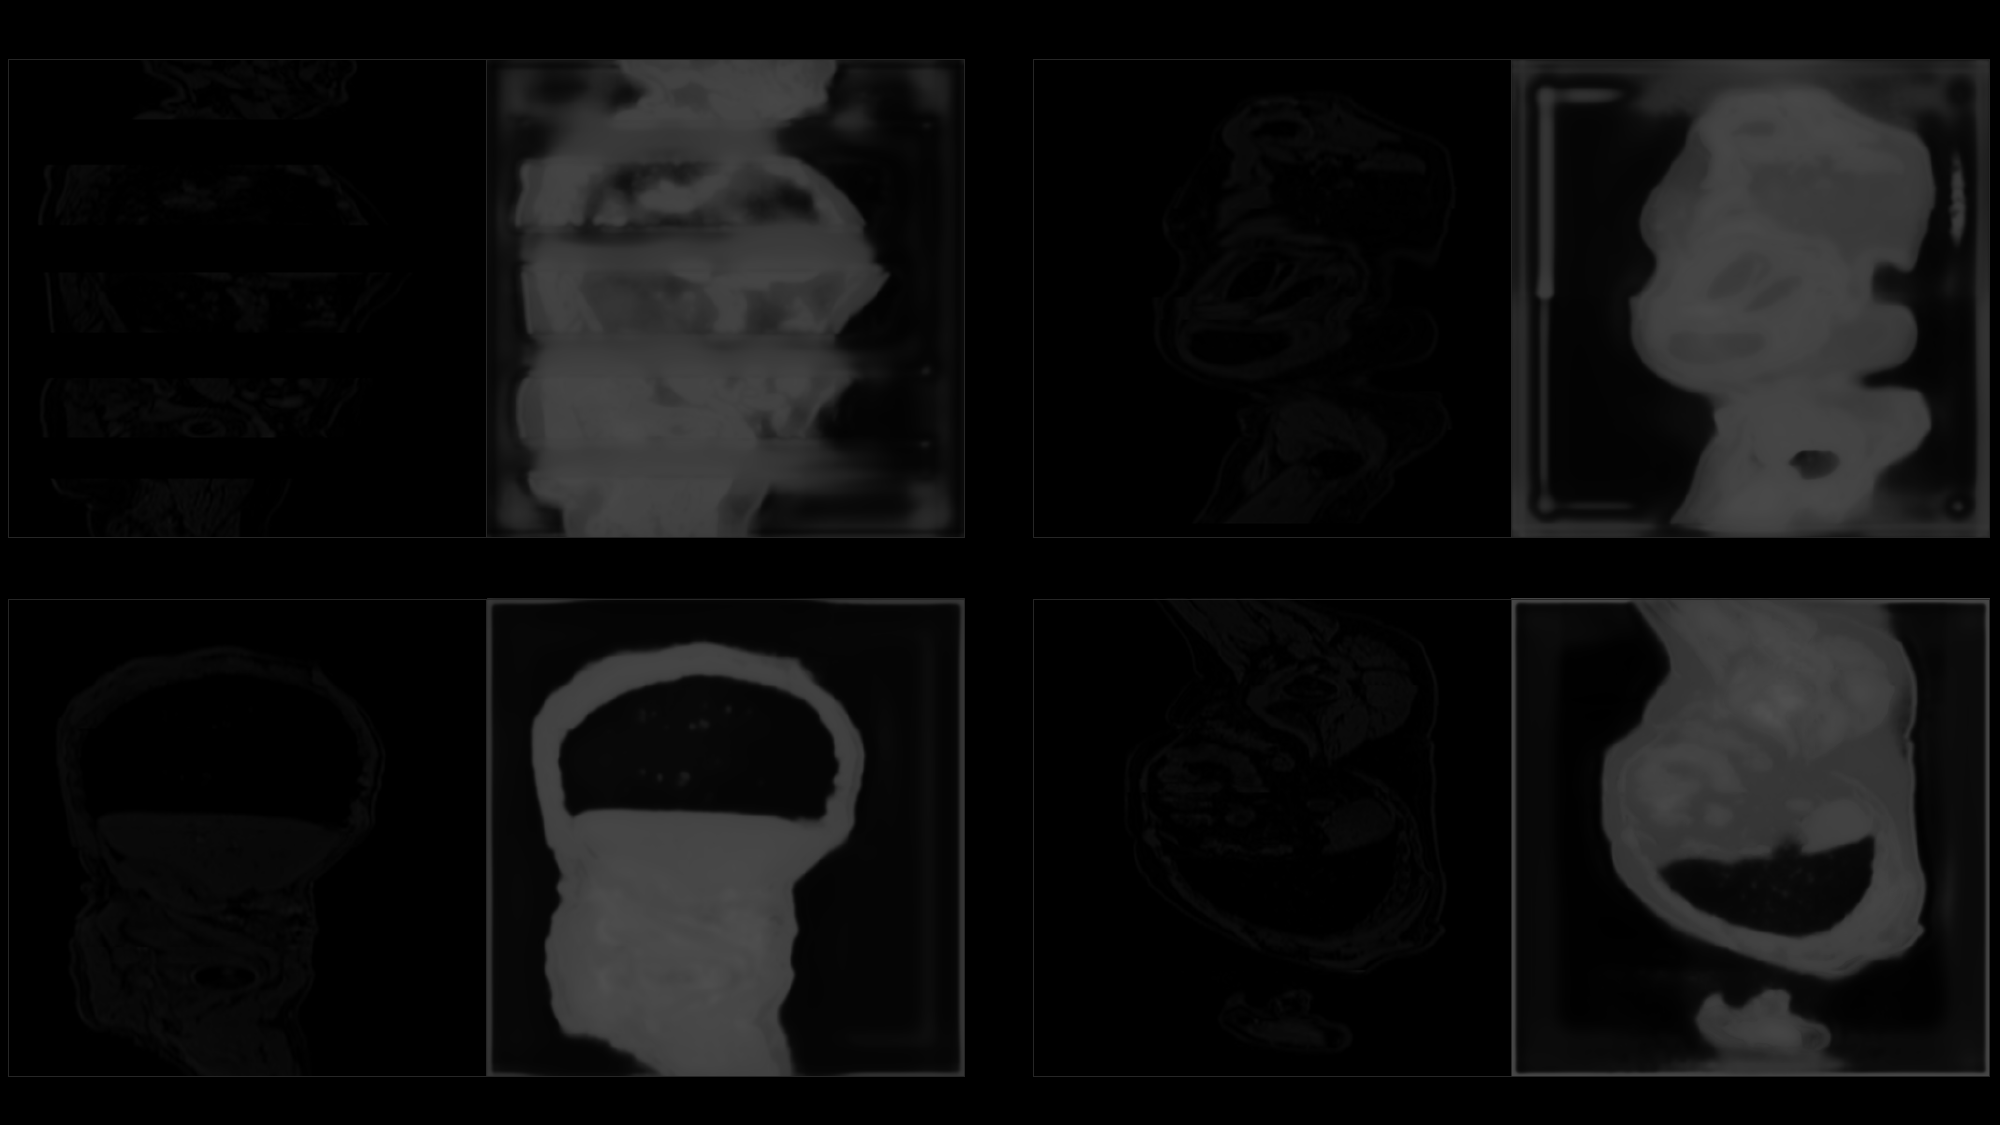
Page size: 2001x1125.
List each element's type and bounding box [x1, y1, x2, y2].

picture [8, 598, 965, 1077]
picture [8, 59, 965, 538]
picture [1033, 598, 1990, 1077]
picture [1033, 59, 1990, 538]
